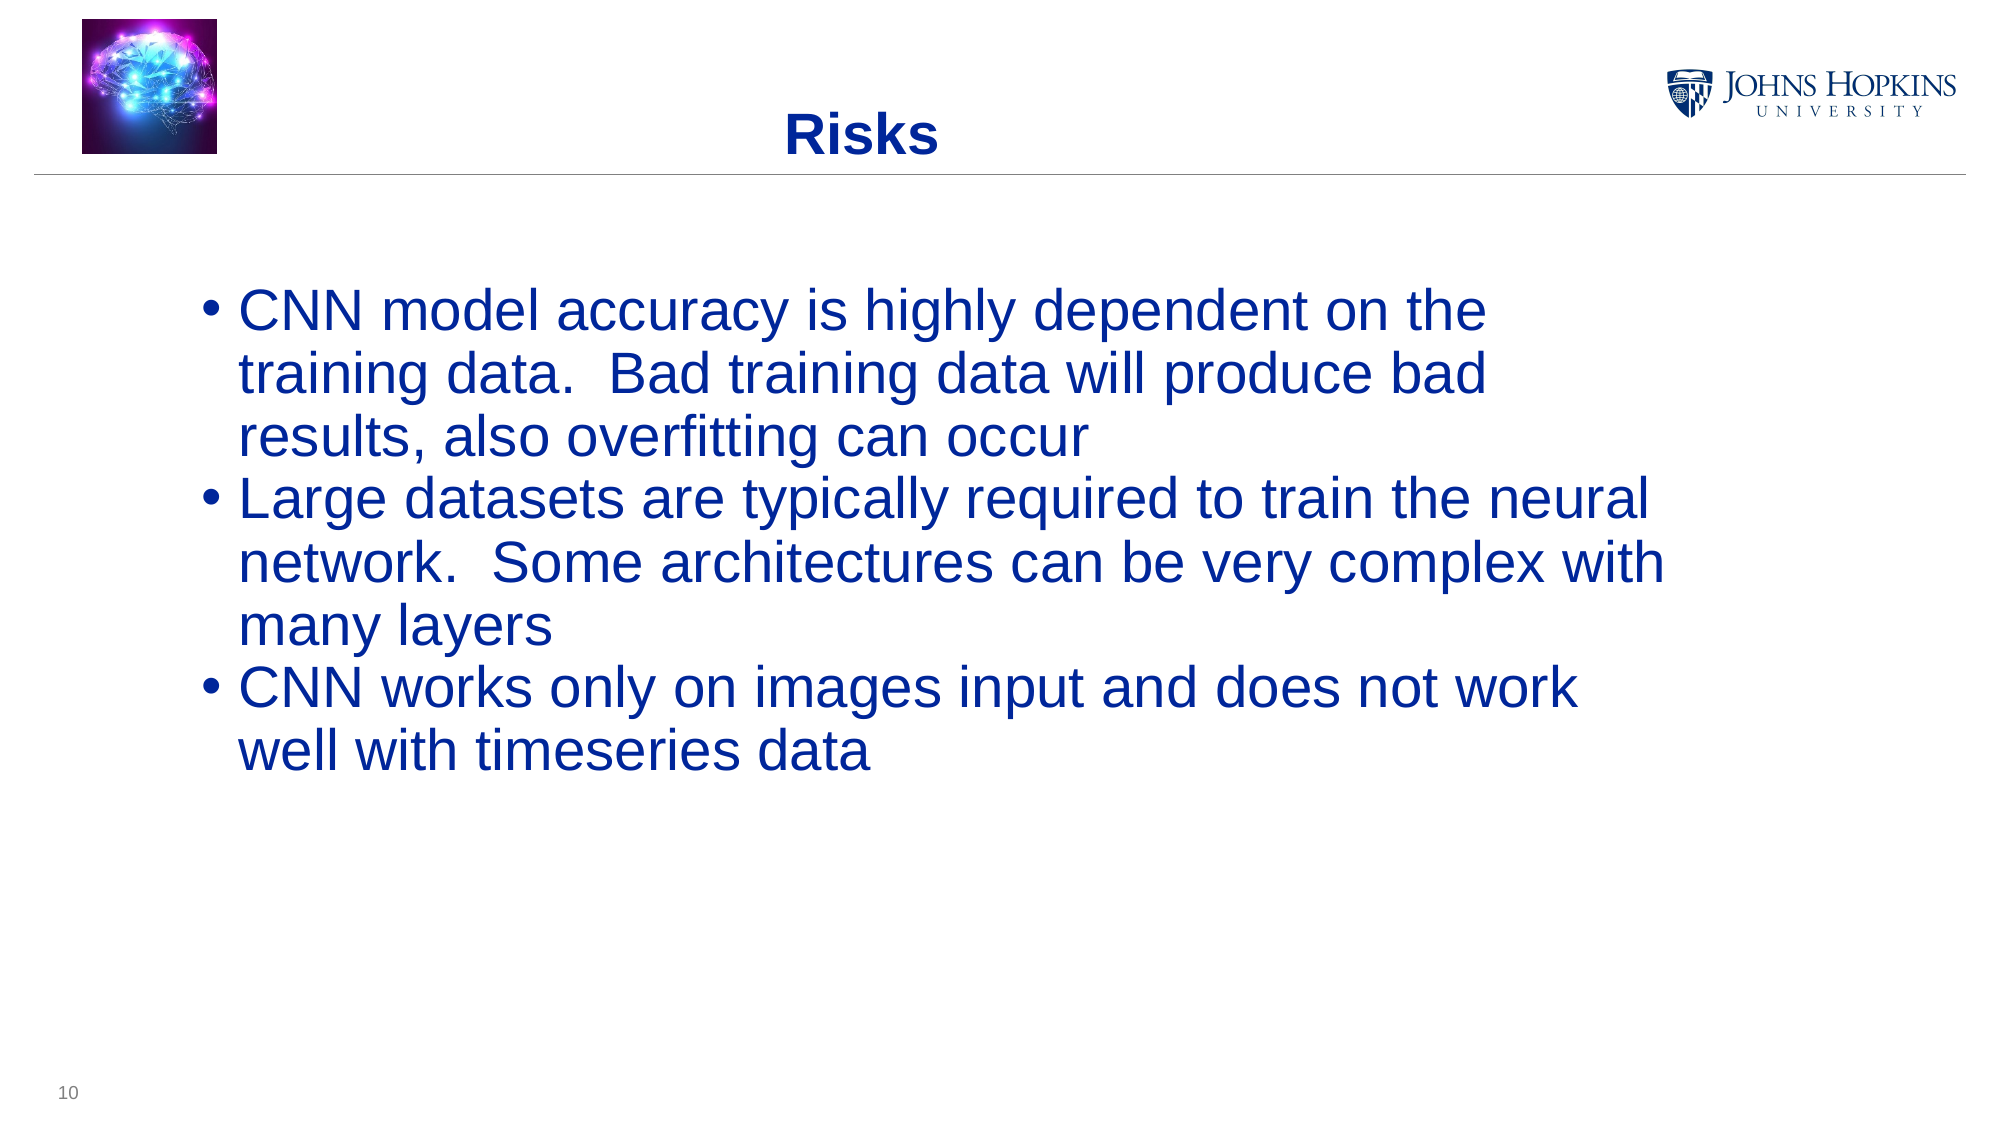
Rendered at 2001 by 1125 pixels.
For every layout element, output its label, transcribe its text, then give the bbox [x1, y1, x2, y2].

slide_number 10 [43, 1061, 131, 1122]
picture [1624, 0, 1999, 219]
title Risks [74, 23, 1624, 175]
text_box CNN model accuracy is highly dependent on the training data. Bad training data will produce bad results, also overfitting can occur Large datasets are typically required to train the neural network. Some architectures can be very complex with many layers CNN works only on images input and does not work well with timeseries data [177, 272, 1695, 791]
picture [81, 19, 217, 154]
